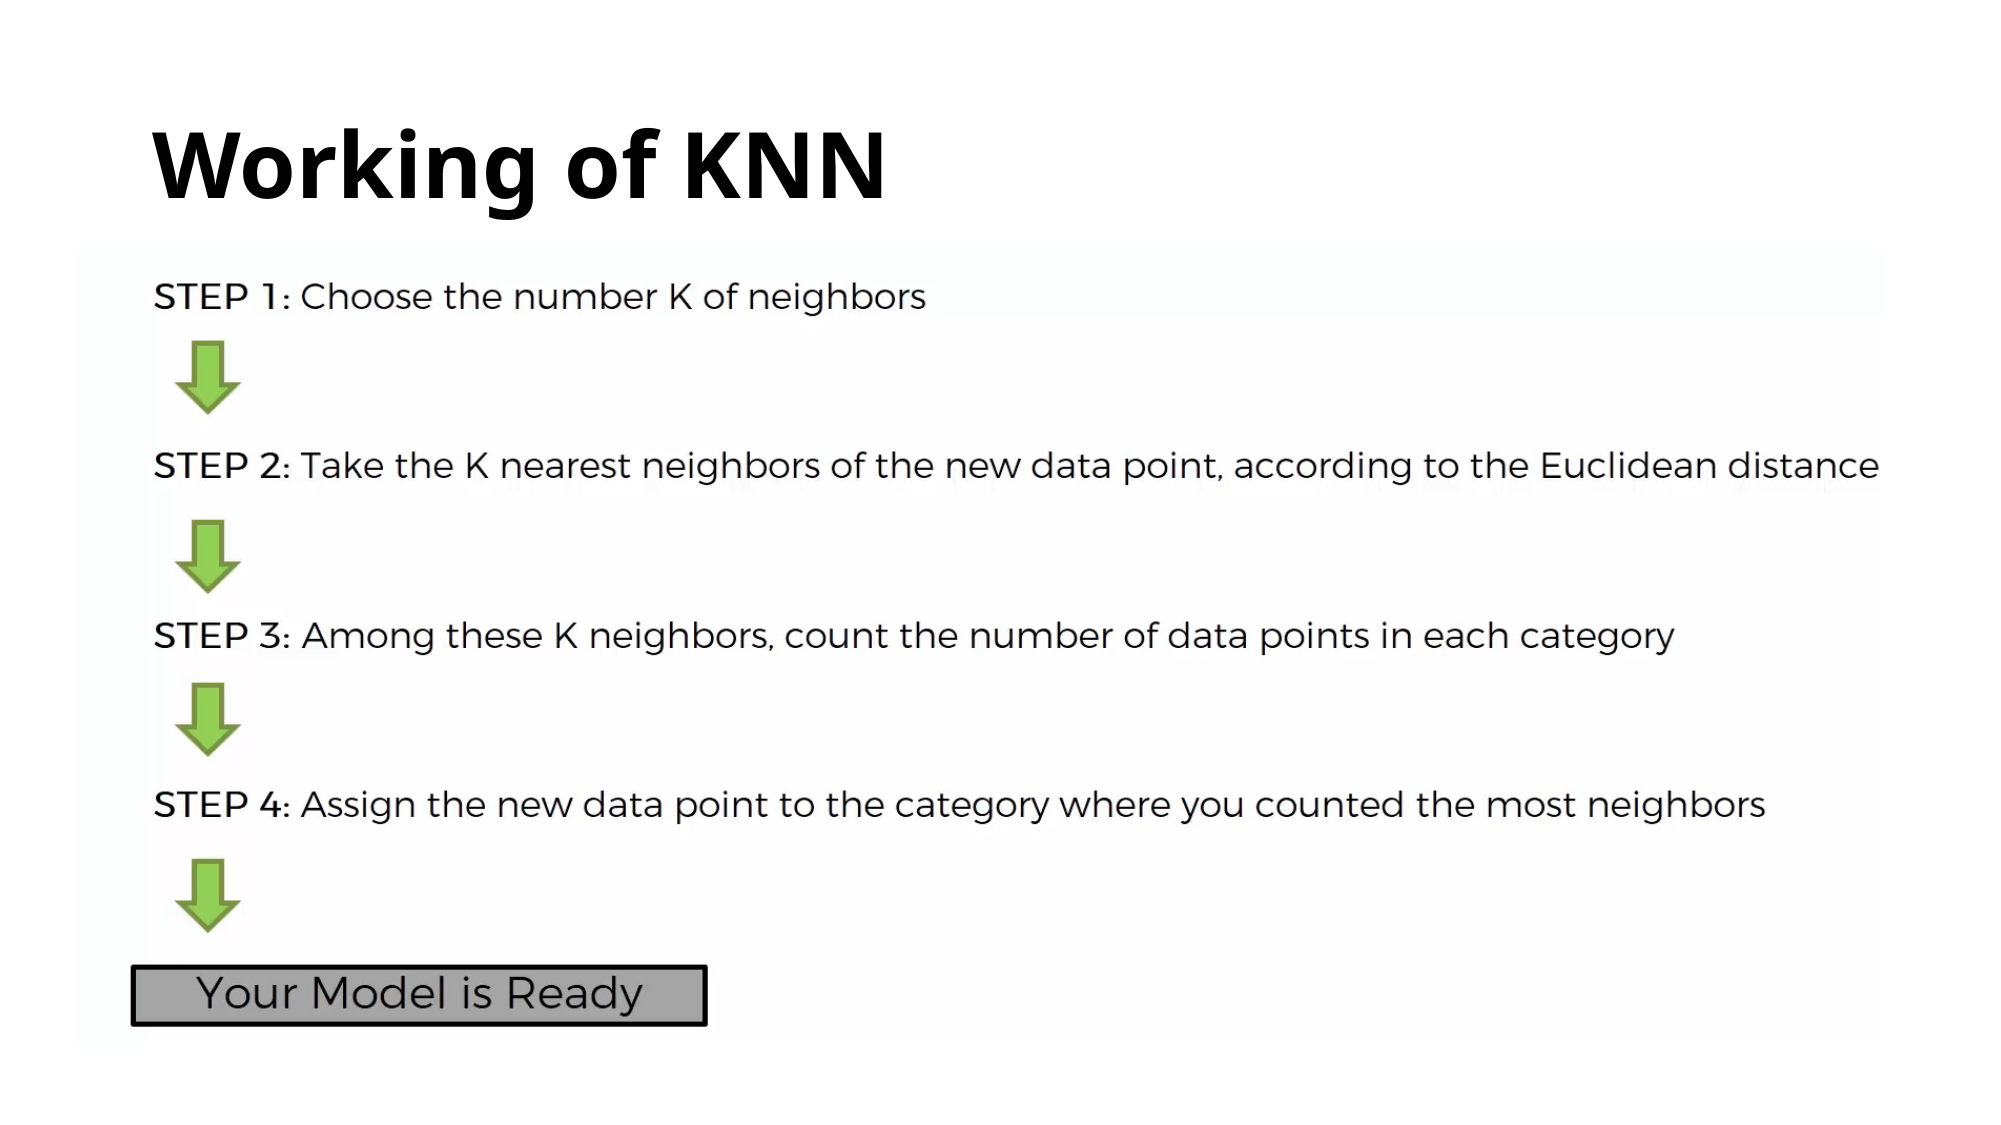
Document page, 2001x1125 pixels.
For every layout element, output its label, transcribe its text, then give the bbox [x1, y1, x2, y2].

title Working of KNN [137, 59, 1863, 253]
picture [75, 253, 1884, 1043]
